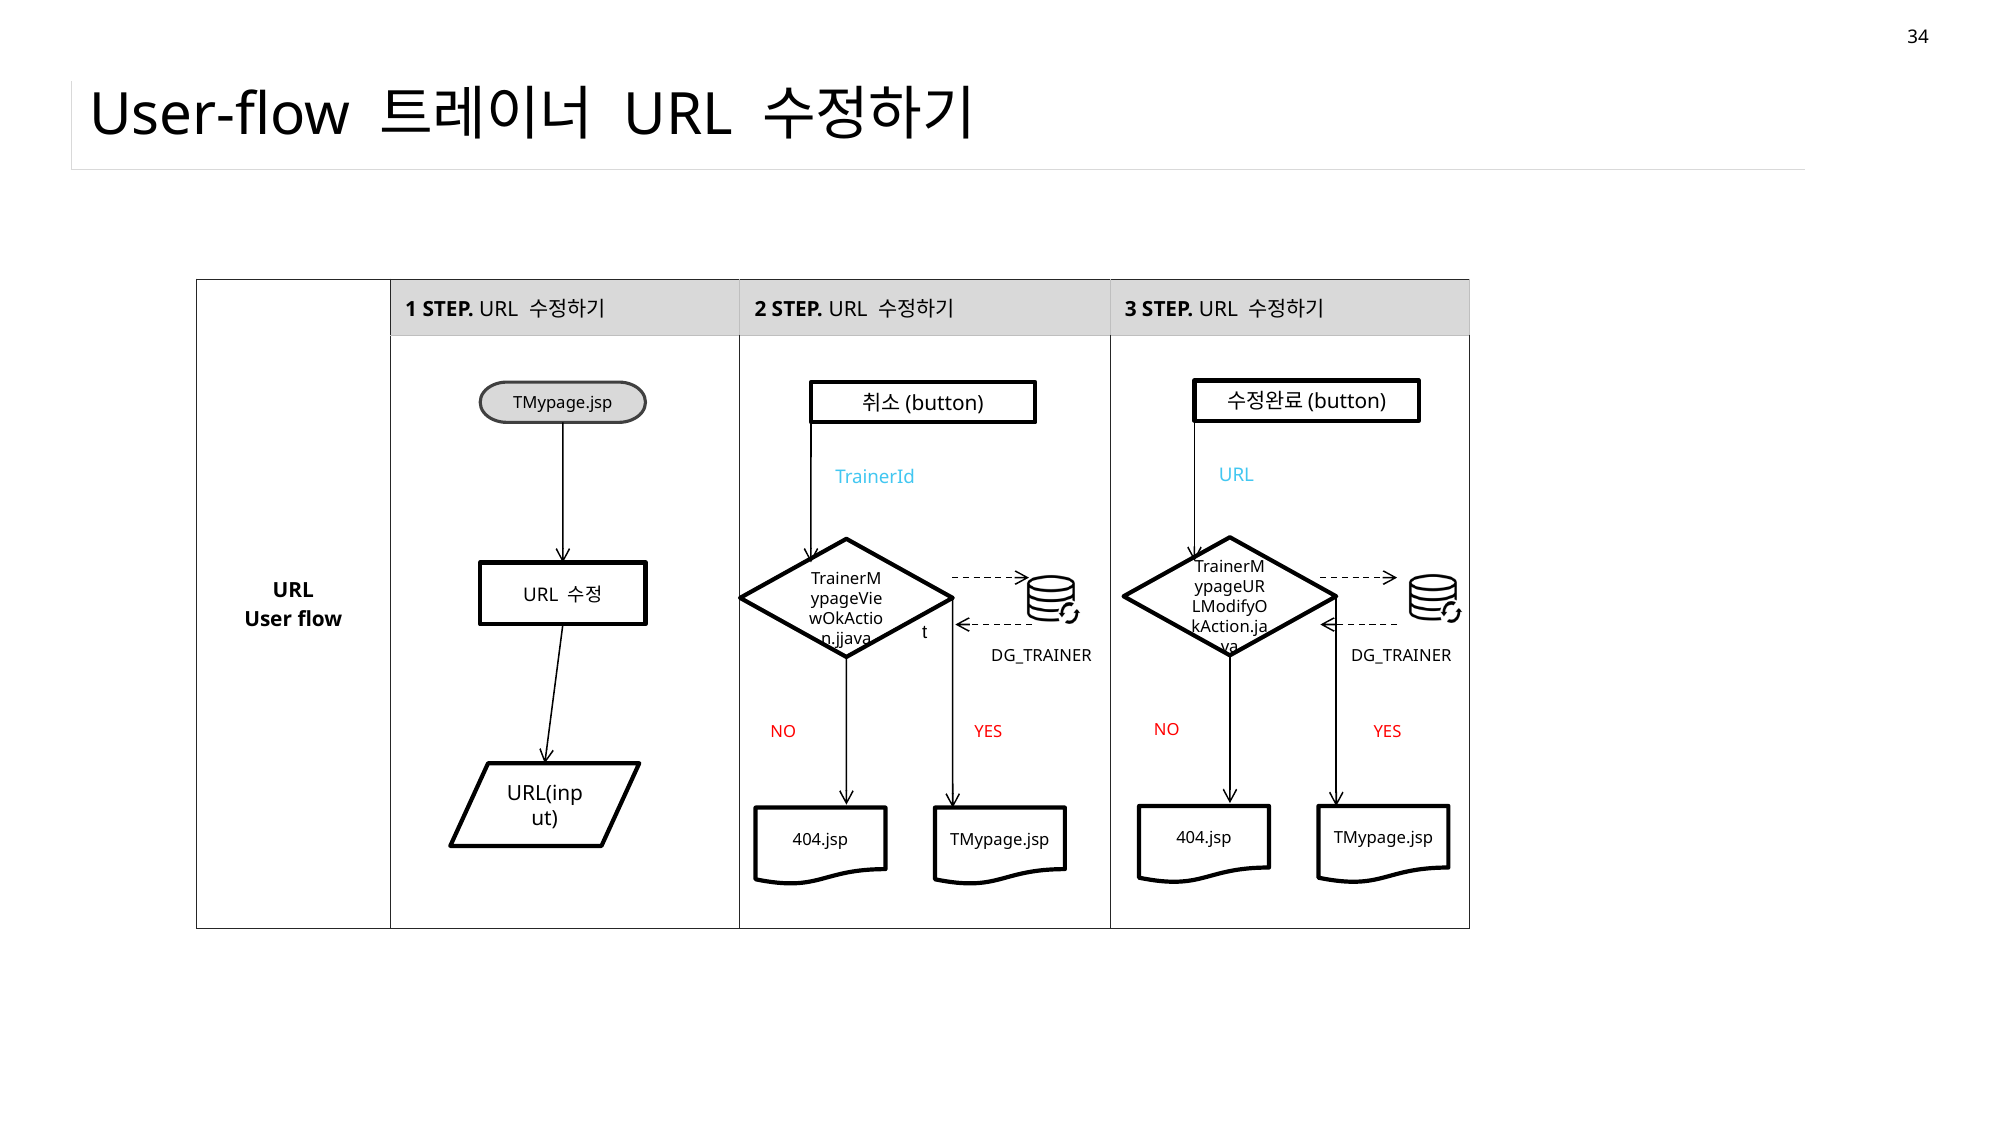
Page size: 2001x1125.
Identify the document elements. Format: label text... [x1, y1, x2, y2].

text_box TrainerId [820, 457, 1000, 495]
table_header 1 STEP. URL 수정하기 [391, 280, 739, 335]
title User-flow 트레이너 URL 수정하기 [74, 61, 1949, 162]
table_header URL User flow [197, 280, 390, 928]
picture [1014, 554, 1088, 645]
text_box NO [1139, 711, 1319, 747]
text_box DG_TRAINER [976, 637, 1156, 673]
text_box TMypage.jsp [478, 379, 648, 425]
text_box YES [959, 713, 1140, 748]
text_box TMypage.jsp [1316, 803, 1451, 884]
text_box TrainerMypageViewOkAction.jjava [737, 536, 955, 659]
text_box TrainerMypageURLModifyOkAction.java [1121, 535, 1339, 658]
picture [1396, 552, 1470, 643]
text_box URL [1204, 455, 1384, 493]
text_box URL(input) [448, 761, 642, 849]
text_box 수정완료(button) [1192, 378, 1421, 423]
text_box YES [1358, 713, 1539, 748]
text_box NO [755, 713, 936, 748]
text_box 404.jsp [1136, 803, 1272, 884]
table_cell [1111, 336, 1469, 713]
table_cell [1111, 673, 1469, 928]
text_box TMypage.jsp [932, 805, 1067, 886]
table_header 3 STEP. URL 수정하기 [1111, 280, 1469, 335]
text_box 34 [1892, 17, 2000, 58]
text_box DG_TRAINER [1336, 637, 1516, 673]
text_box 취소(button) [809, 380, 1037, 424]
table_cell [391, 336, 739, 928]
table_header 2 STEP. URL 수정하기 [740, 280, 1110, 335]
table_cell t [740, 336, 1110, 637]
text_box URL 수정 [478, 560, 648, 626]
text_box 404.jsp [753, 805, 888, 886]
table_cell t [740, 601, 1110, 928]
